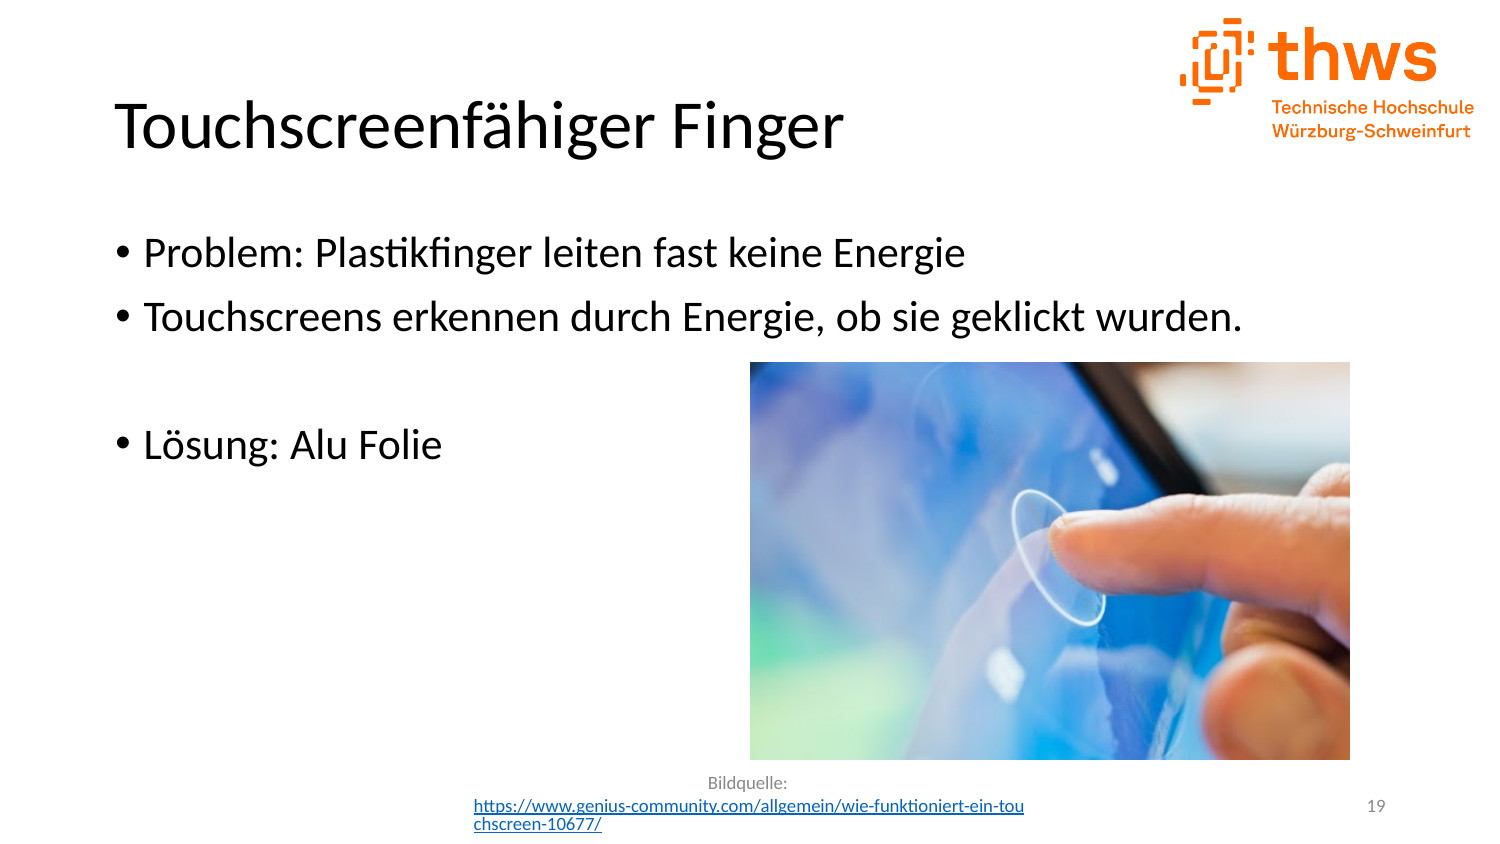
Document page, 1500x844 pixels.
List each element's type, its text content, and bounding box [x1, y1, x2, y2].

footer Bildquelle: https://www.genius-community.com/allgemein/wie-funktioniert-ein-touchscreen-10677/ [462, 782, 1038, 827]
picture [749, 362, 1351, 761]
title Touchscreenfähiger Finger [103, 44, 1397, 208]
picture [1160, 0, 1500, 166]
slide_number 19 [1059, 782, 1397, 827]
list Problem: Plastikfinger leiten fast keine Energie Touchscreens erkennen durch Energie, ob sie geklickt wurden. Lösung: Alu Folie [103, 224, 1397, 760]
